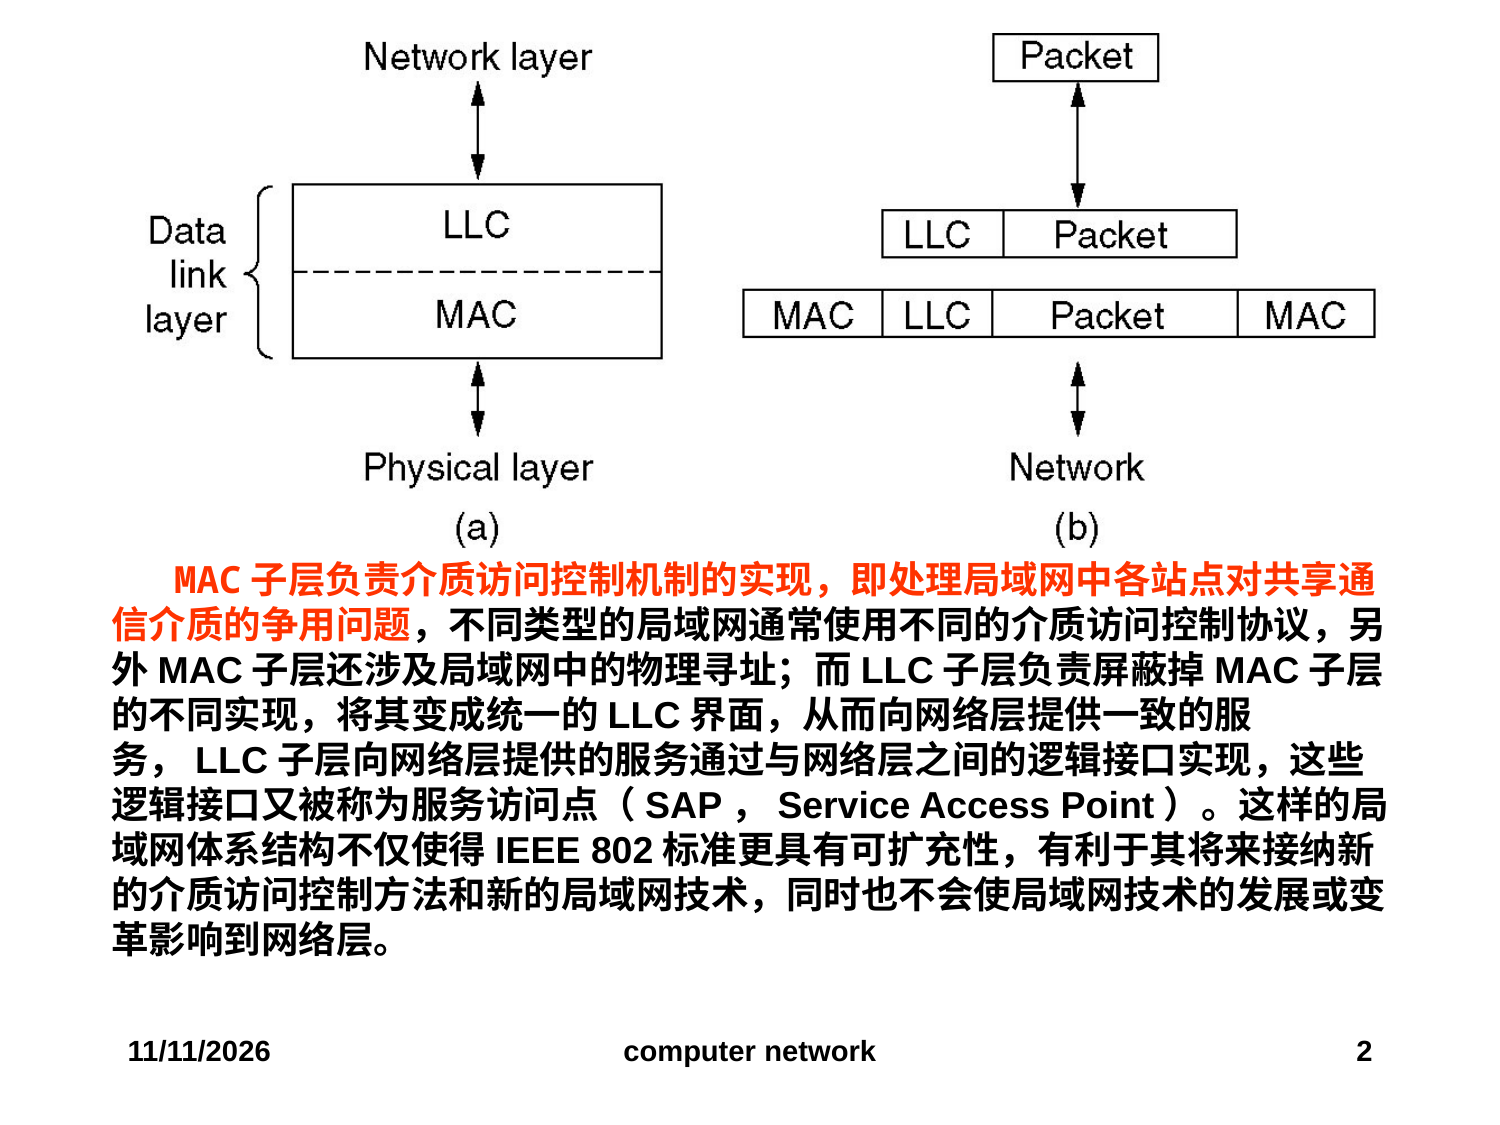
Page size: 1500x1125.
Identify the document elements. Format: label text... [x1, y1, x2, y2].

footer computer network [512, 1025, 988, 1100]
text_box MAC子层负责介质访问控制机制的实现，即处理局域网中各站点对共享通信介质的争用问题，不同类型的局域网通常使用不同的介质访问控制协议，另外MAC子层还涉及局域网中的物理寻址；而LLC子层负责屏蔽掉MAC子层的不同实现，将其变成统一的LLC界面，从而向网络层提供一致的服务，LLC子层向网络层提供的服务通过与网络层之间的逻辑接口实现，这些逻辑接口又被称为服务访问点（SAP，Service Access Point）。这样的局域网体系结构不仅使得IEEE 802标准更具有可扩充性，有利于其将来接纳新的介质访问控制方法和新的局域网技术，同时也不会使局域网技术的发展或变革影响到网络层。 [96, 548, 1404, 969]
slide_number 2 [1074, 1025, 1388, 1100]
picture [145, 33, 1388, 549]
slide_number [112, 1025, 425, 1100]
